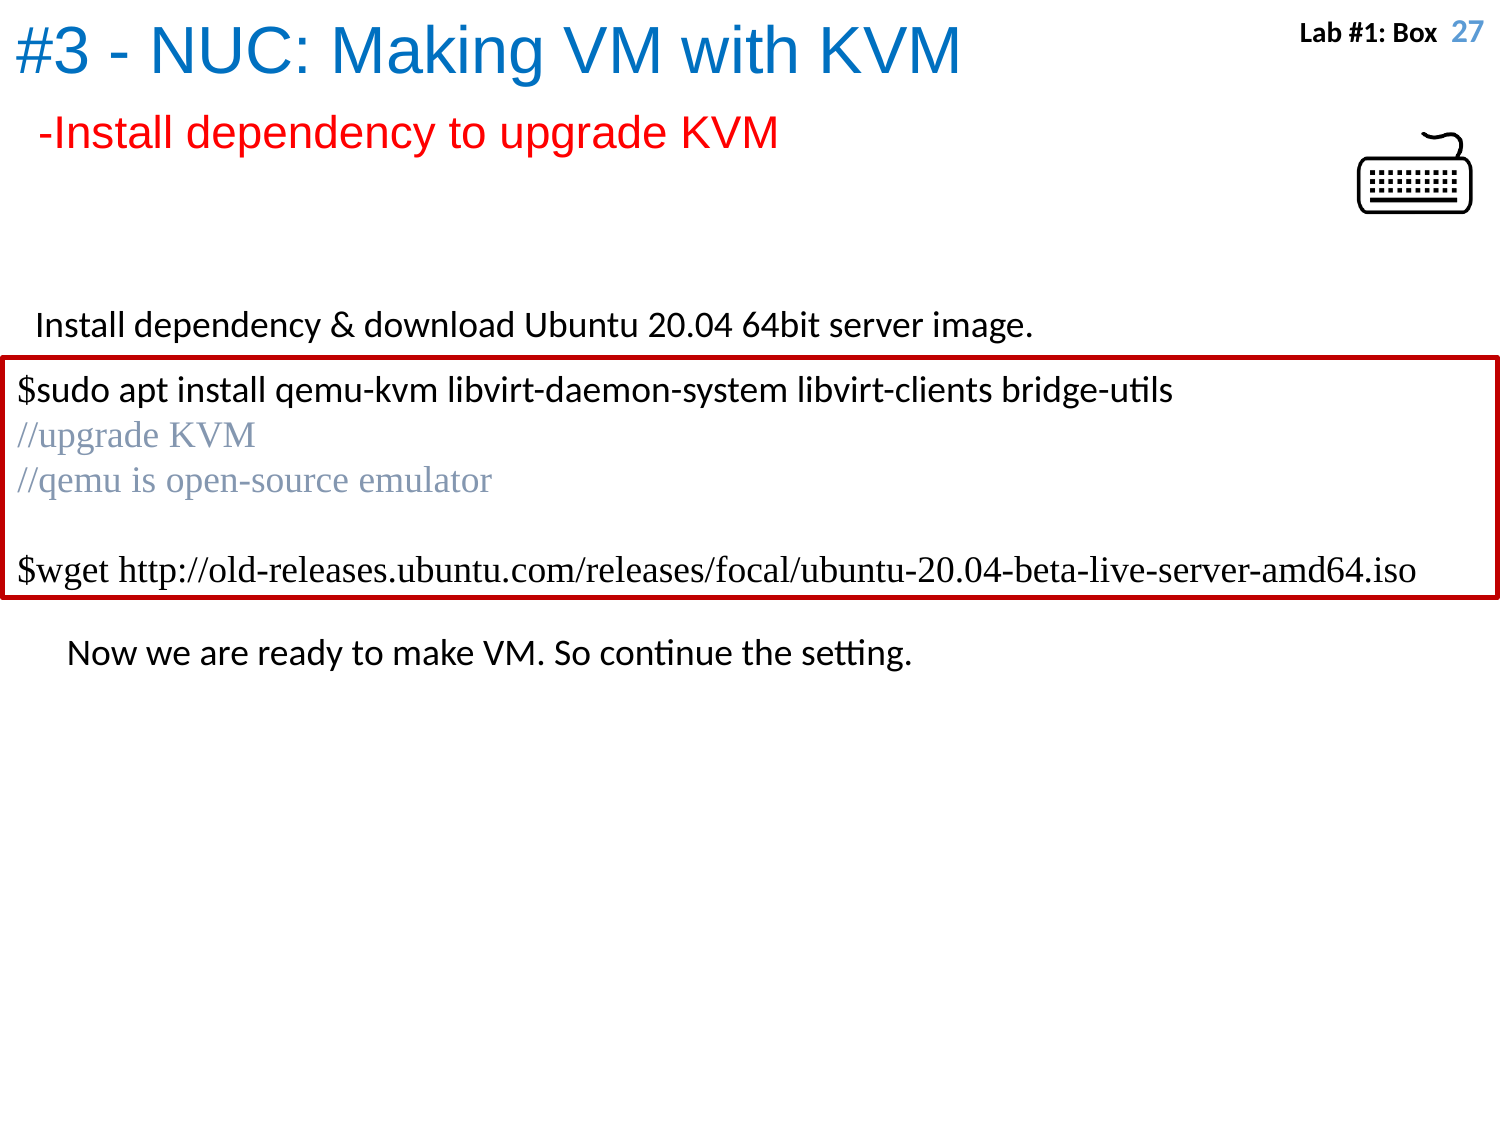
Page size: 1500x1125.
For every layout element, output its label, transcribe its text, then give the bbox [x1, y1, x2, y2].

text_box Install dependency & download Ubuntu 20.04 64bit server image. [20, 292, 1051, 353]
text_box Now we are ready to make VM. So continue the setting. [51, 621, 938, 681]
text_box #3 - NUC: Making VM with KVM [1, 0, 1210, 95]
picture [1327, 89, 1500, 262]
text_box $sudo apt install qemu-kvm libvirt-daemon-system libvirt-clients bridge-utils //upgrade KVM //qemu is open-source emulator $wget http://old-releases.ubuntu.com/releases/focal/ubuntu-20.04-beta-live-server-amd64.iso [2, 357, 1498, 598]
slide_number Lab #1: Box 27 [1162, 0, 1500, 60]
text_box -Install dependency to upgrade KVM [23, 94, 795, 165]
